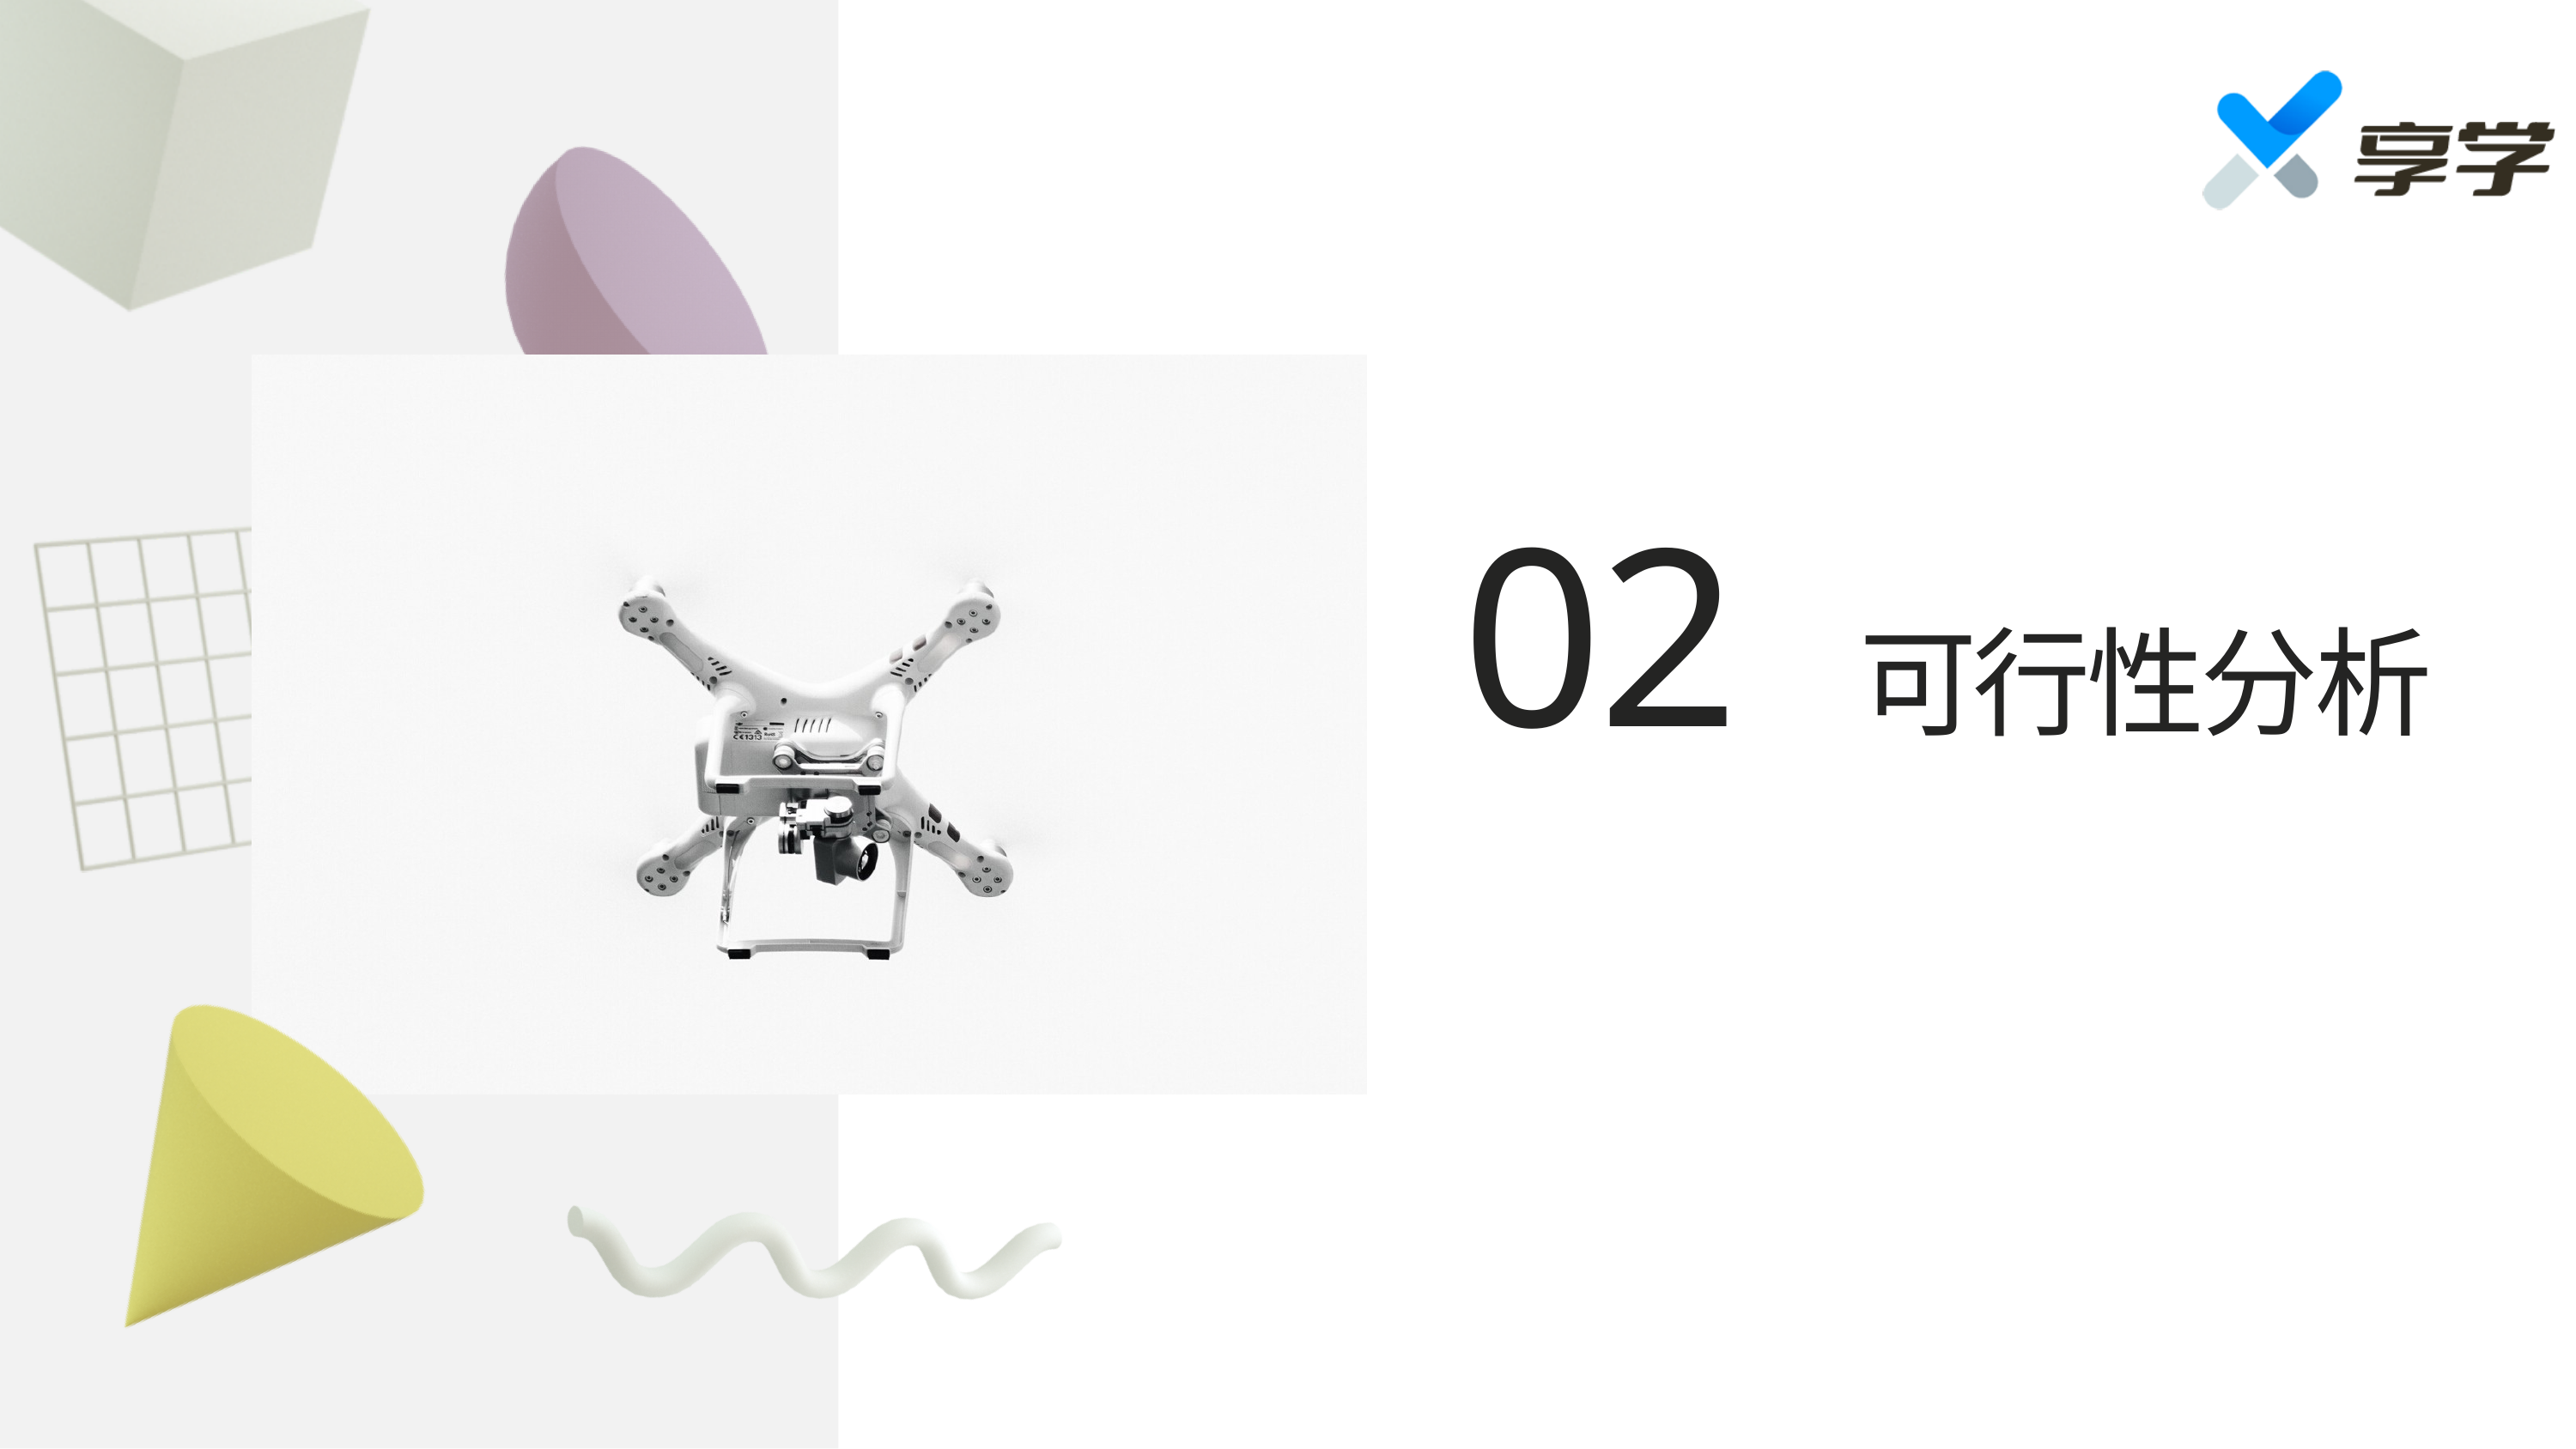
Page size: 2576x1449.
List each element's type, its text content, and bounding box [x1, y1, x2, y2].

text_box 02 可行性分析 [1459, 634, 2544, 776]
picture [2162, 24, 2576, 265]
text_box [0, 0, 1368, 1449]
